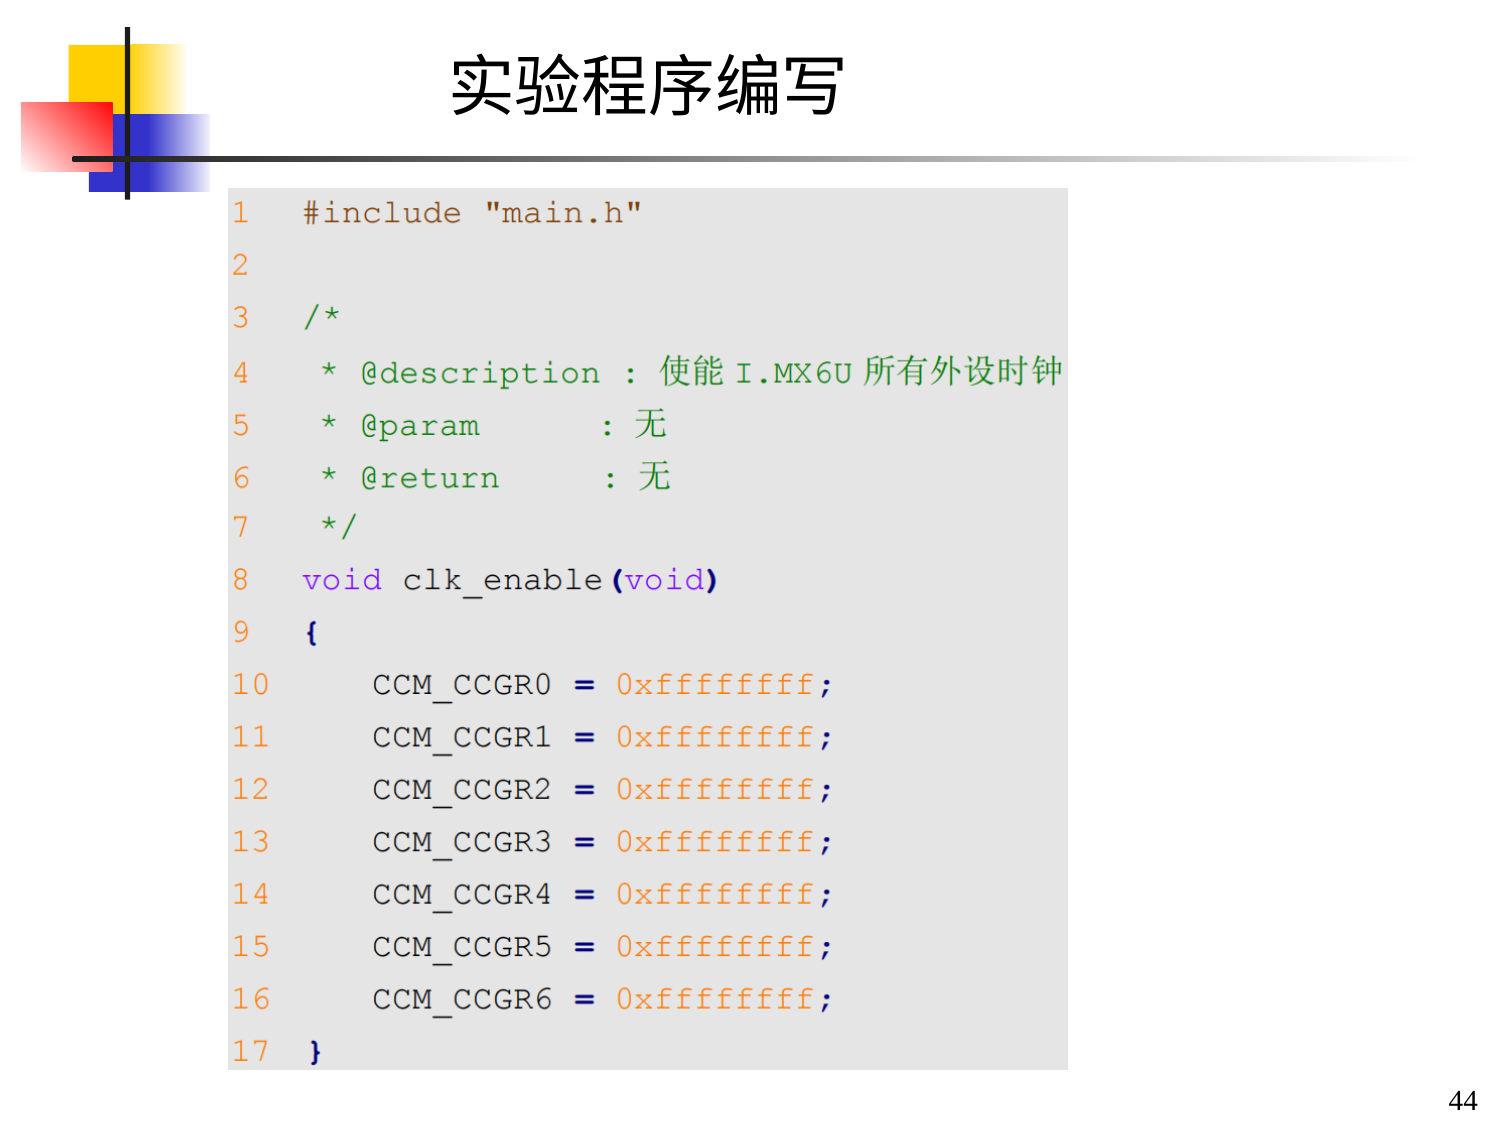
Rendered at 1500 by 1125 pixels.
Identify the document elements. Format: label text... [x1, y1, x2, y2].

picture [228, 188, 1069, 1070]
title 实验程序编写 [165, 38, 1132, 130]
